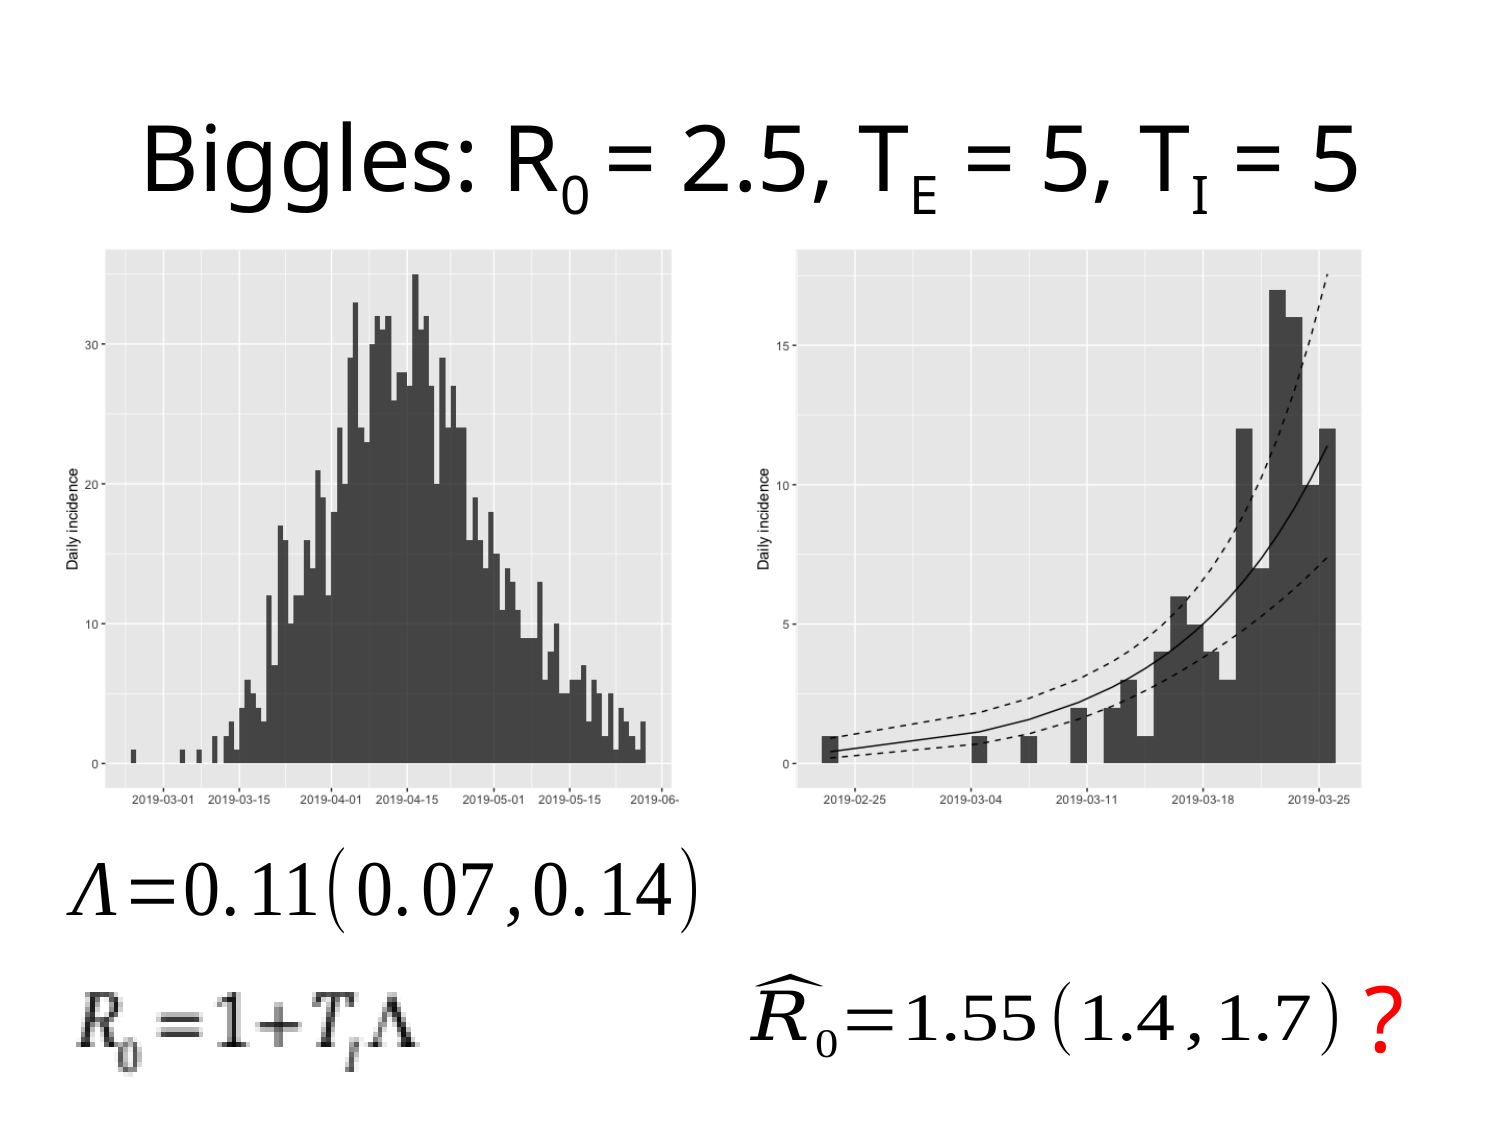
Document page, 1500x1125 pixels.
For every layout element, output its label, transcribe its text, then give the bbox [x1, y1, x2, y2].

text_box Biggles: R0 = 2.5, TE = 5, TI = 5 [50, 99, 1451, 225]
picture [59, 242, 679, 833]
picture [749, 242, 1369, 833]
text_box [67, 953, 1418, 1083]
